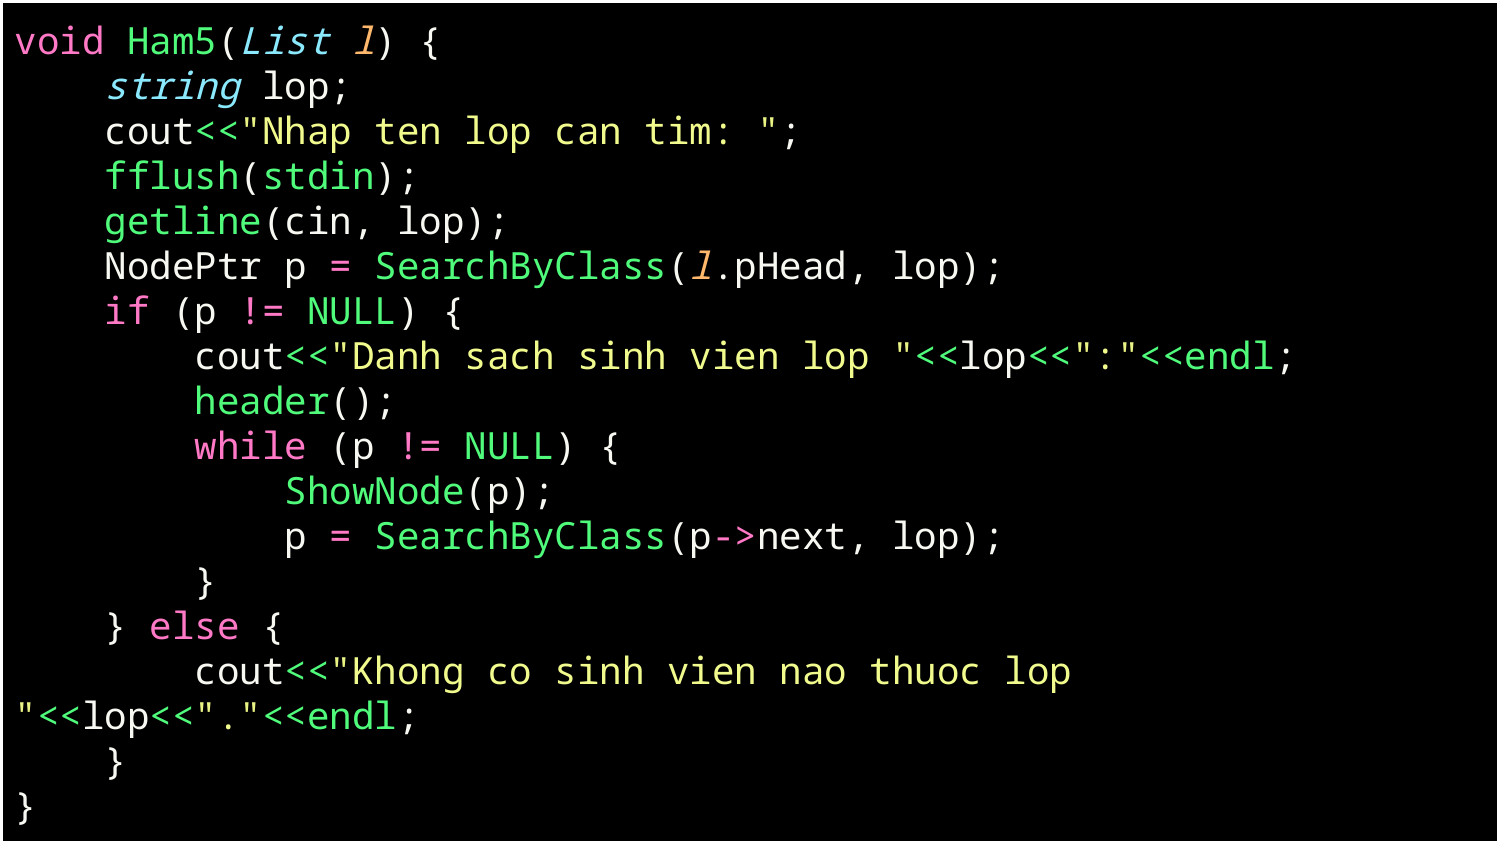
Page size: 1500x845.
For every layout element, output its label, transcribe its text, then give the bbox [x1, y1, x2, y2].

text_box void Ham5(List l) { string lop; cout<<"Nhap ten lop can tim: "; fflush(stdin); getline(cin, lop); NodePtr p = SearchByClass(l.pHead, lop); if (p != NULL) { cout<<"Danh sach sinh vien lop "<<lop<<":"<<endl; header(); while (p != NULL) { ShowNode(p); p = SearchByClass(p->next, lop); } } else { cout<<"Khong co sinh vien nao thuoc lop "<<lop<<"."<<endl; } } [0, 0, 1500, 844]
